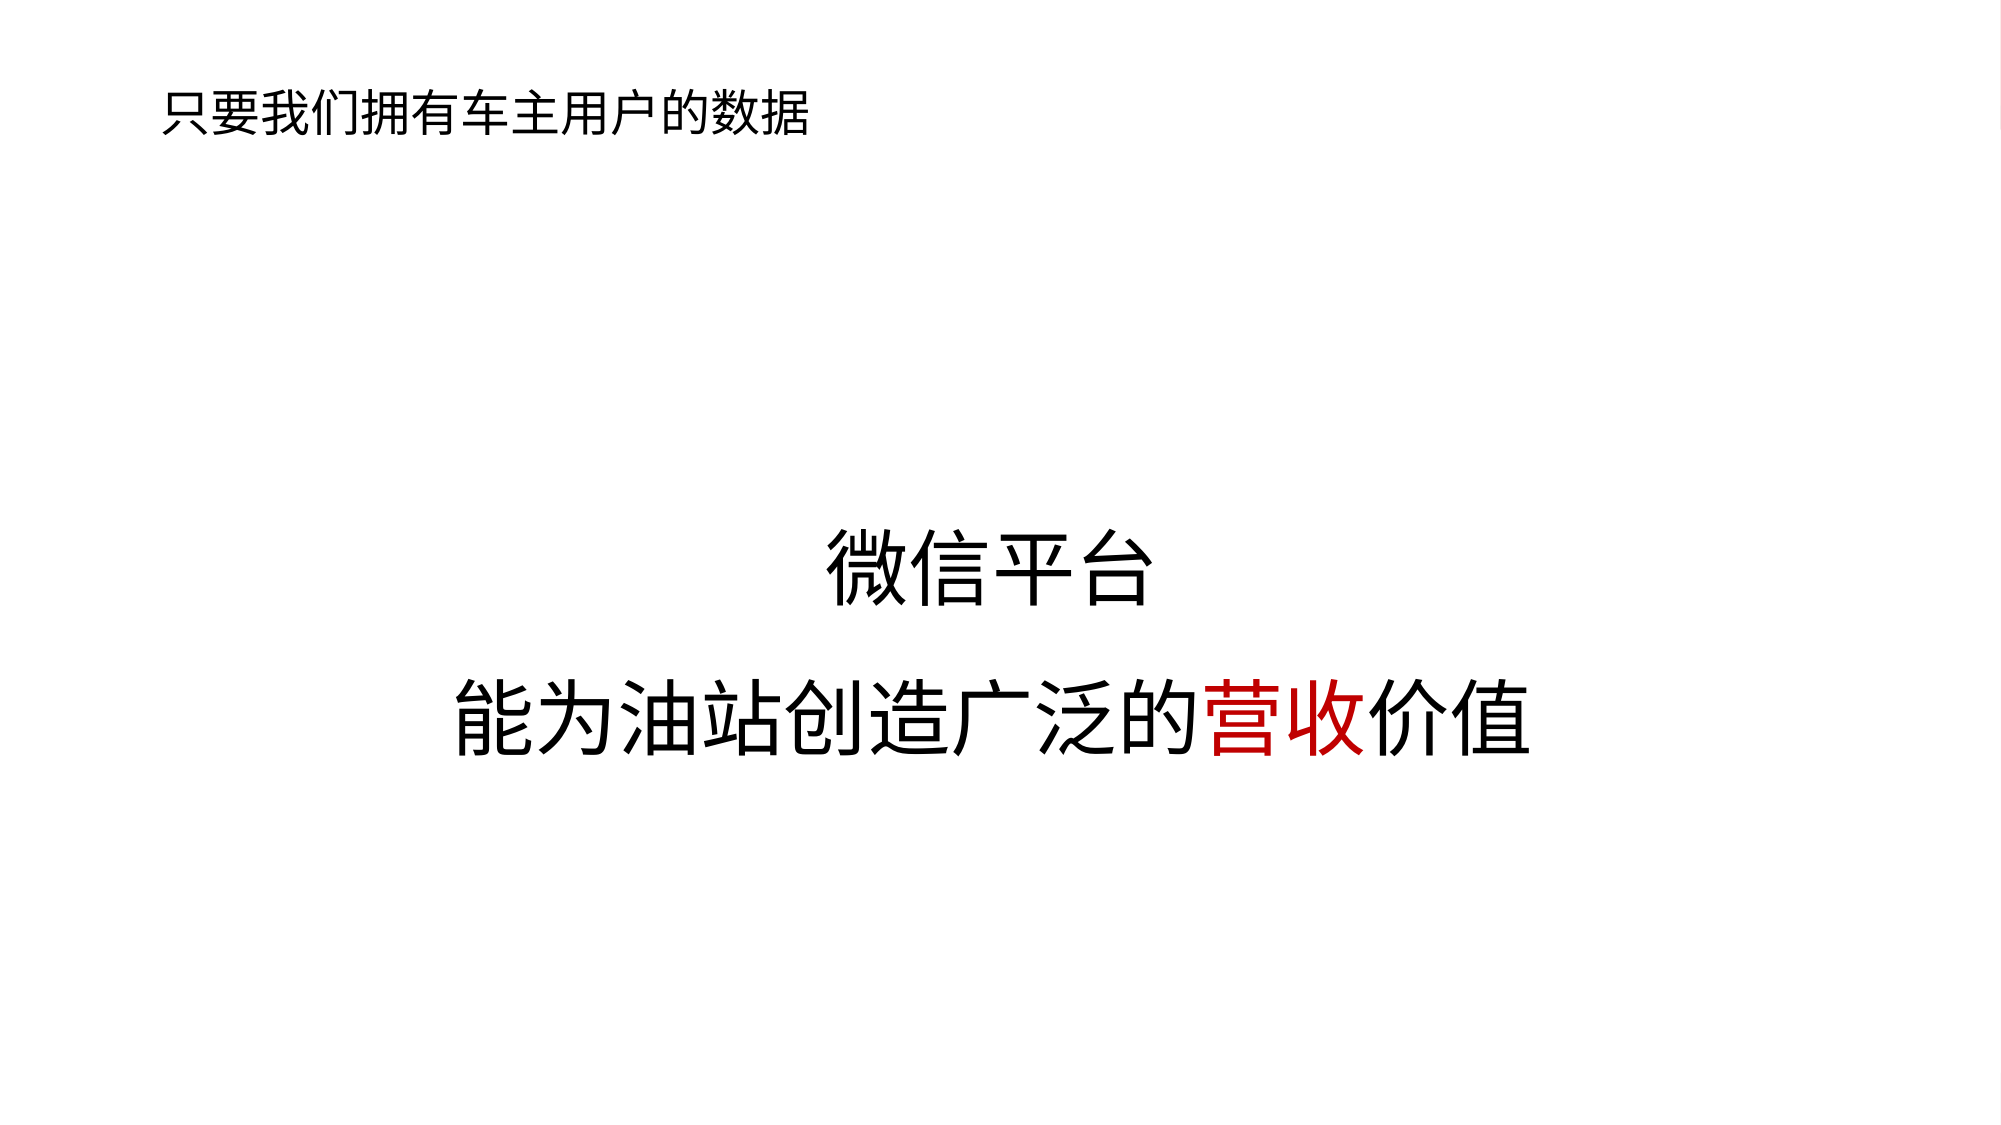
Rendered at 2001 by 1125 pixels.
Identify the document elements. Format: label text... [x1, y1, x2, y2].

text_box 只要我们拥有车主用户的数据 [145, 73, 1164, 149]
text_box 微信平台 能为油站创造广泛的营收价值 [309, 459, 1675, 774]
